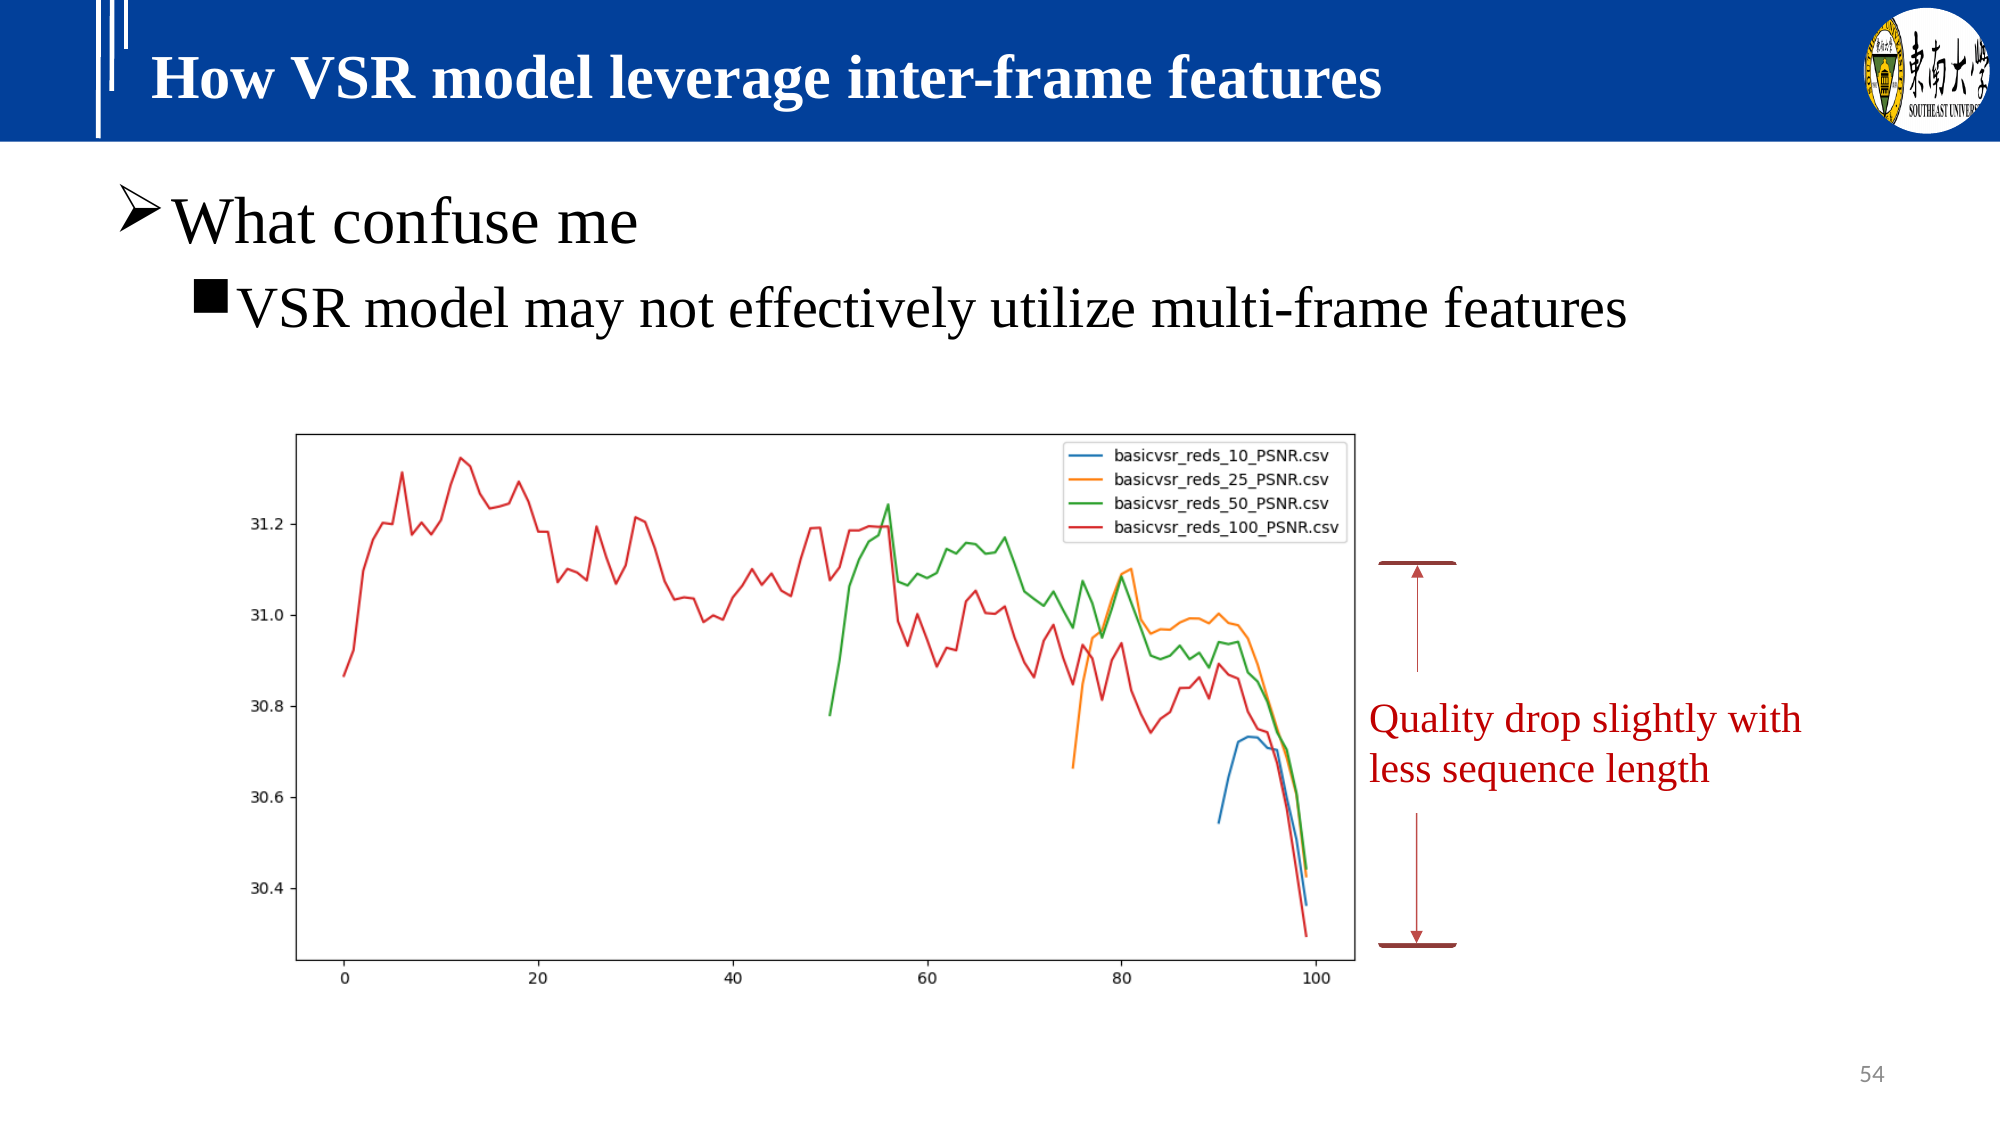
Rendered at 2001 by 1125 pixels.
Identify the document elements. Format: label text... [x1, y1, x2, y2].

slide_number 54 [1433, 1042, 1900, 1103]
title How VSR model leverage inter-frame features [136, 27, 1961, 119]
picture [1881, 7, 1990, 134]
text_box Quality drop slightly with less sequence length [1496, 683, 1869, 799]
picture [125, 352, 1491, 1036]
list What confuse me VSR model may not effectively utilize multi-frame features [99, 169, 1900, 1005]
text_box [1374, 564, 1459, 944]
